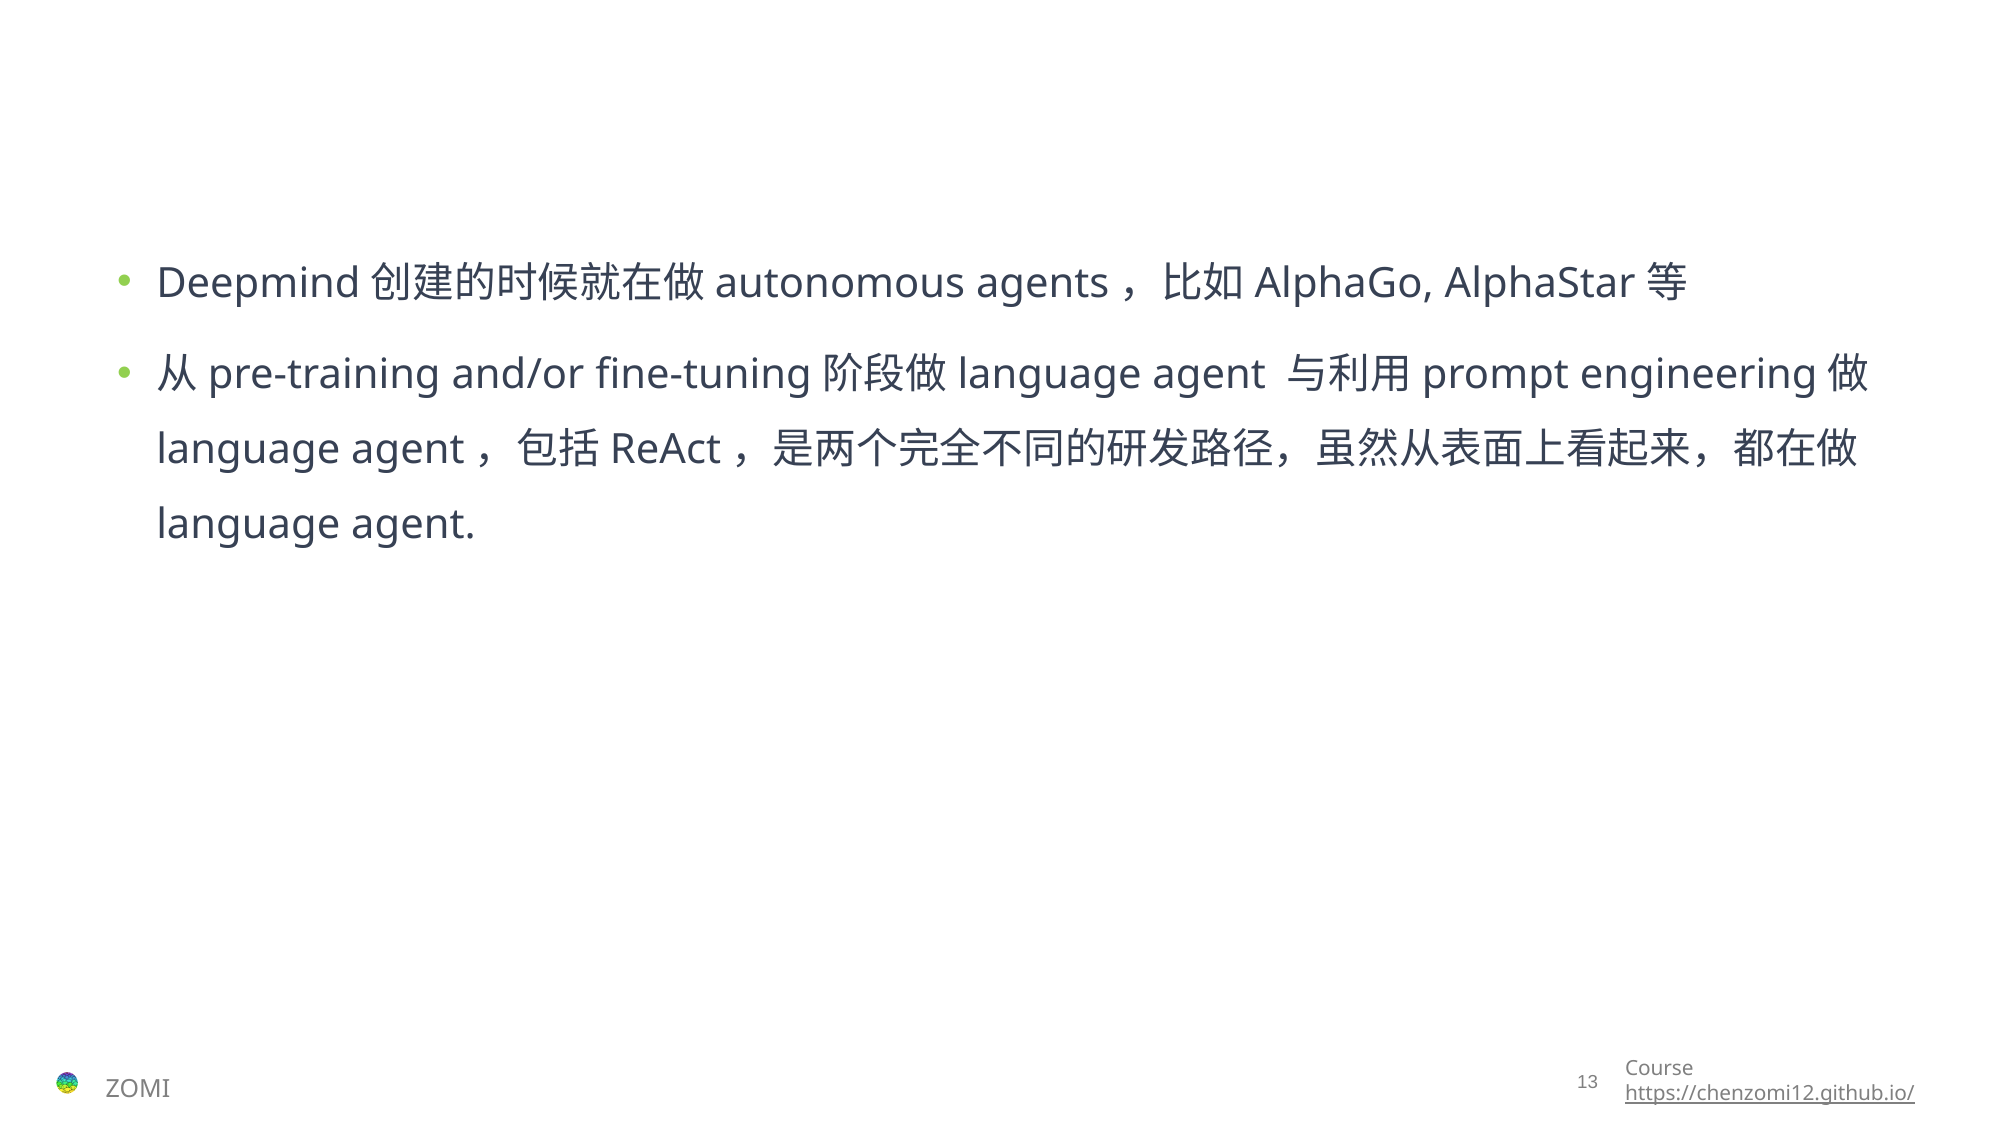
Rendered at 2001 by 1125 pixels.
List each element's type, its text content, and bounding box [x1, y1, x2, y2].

picture [57, 1073, 77, 1093]
list Deepmind创建的时候就在做autonomous agents，比如AlphaGo, AlphaStar等 从pre-training and/or fine-tuning阶段做language agent 与利用prompt engineering做language agent，包括ReAct，是两个完全不同的研发路径，虽然从表面上看起来，都在做language agent. [102, 223, 1901, 1043]
